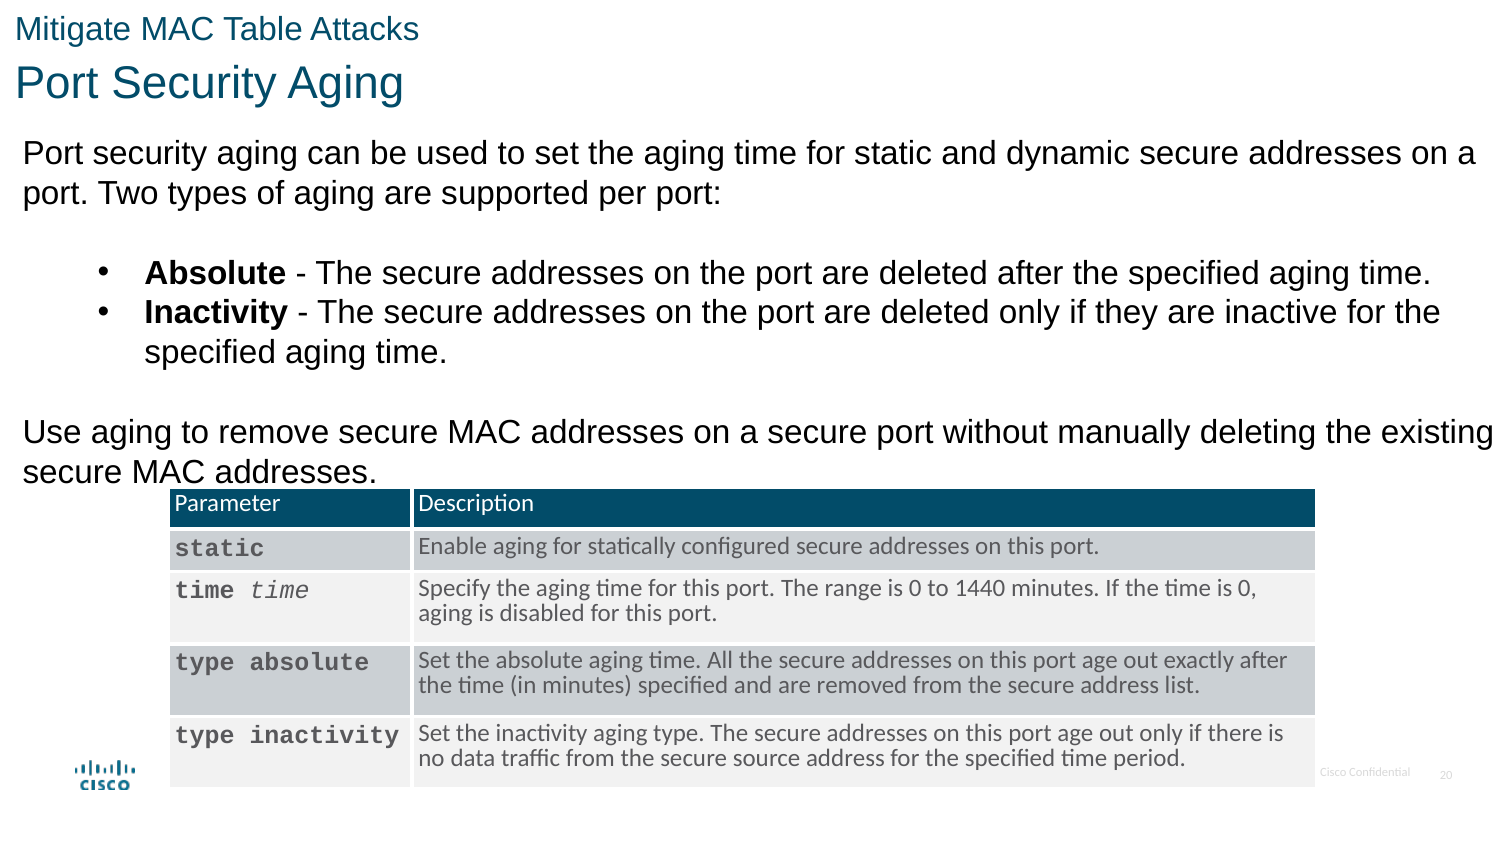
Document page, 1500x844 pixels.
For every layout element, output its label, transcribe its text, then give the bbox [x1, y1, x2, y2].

list Port Security Aging [0, 45, 1500, 195]
table_cell static [170, 531, 410, 570]
table_header Parameter [170, 489, 410, 527]
table_cell type absolute [170, 646, 410, 715]
table_cell Specify the aging time for this port. The range is 0 to 1440 minutes. If the time is 0, aging is disabled for this port. [414, 573, 1315, 642]
table_cell Set the inactivity aging type. The secure addresses on this port age out only if there is no data traffic from the secure source address for the specified time period. [414, 718, 1315, 787]
table_cell time time [170, 573, 410, 642]
table_cell Set the absolute aging time. All the secure addresses on this port age out exactly after the time (in minutes) specified and are removed from the secure address list. [414, 646, 1315, 715]
table_cell type inactivity [170, 718, 410, 787]
slide_number 20 [1425, 759, 1500, 797]
table_cell Enable aging for statically configured secure addresses on this port. [414, 531, 1315, 570]
table_header Description [414, 489, 1315, 527]
list Mitigate MAC Table Attacks [0, 0, 1500, 45]
text_box Port security aging can be used to set the aging time for static and dynamic secure addresses on a port. Two types of aging are supported per port: Absolute - The secure addresses on the port are deleted after the specified aging time. Inactivity - The secure addresses on the port are deleted only if they are inactive for the specified aging time. Use aging to remove secure MAC addresses on a secure port without manually deleting the existing secure MAC addresses. [7, 123, 1500, 498]
picture [75, 759, 135, 790]
